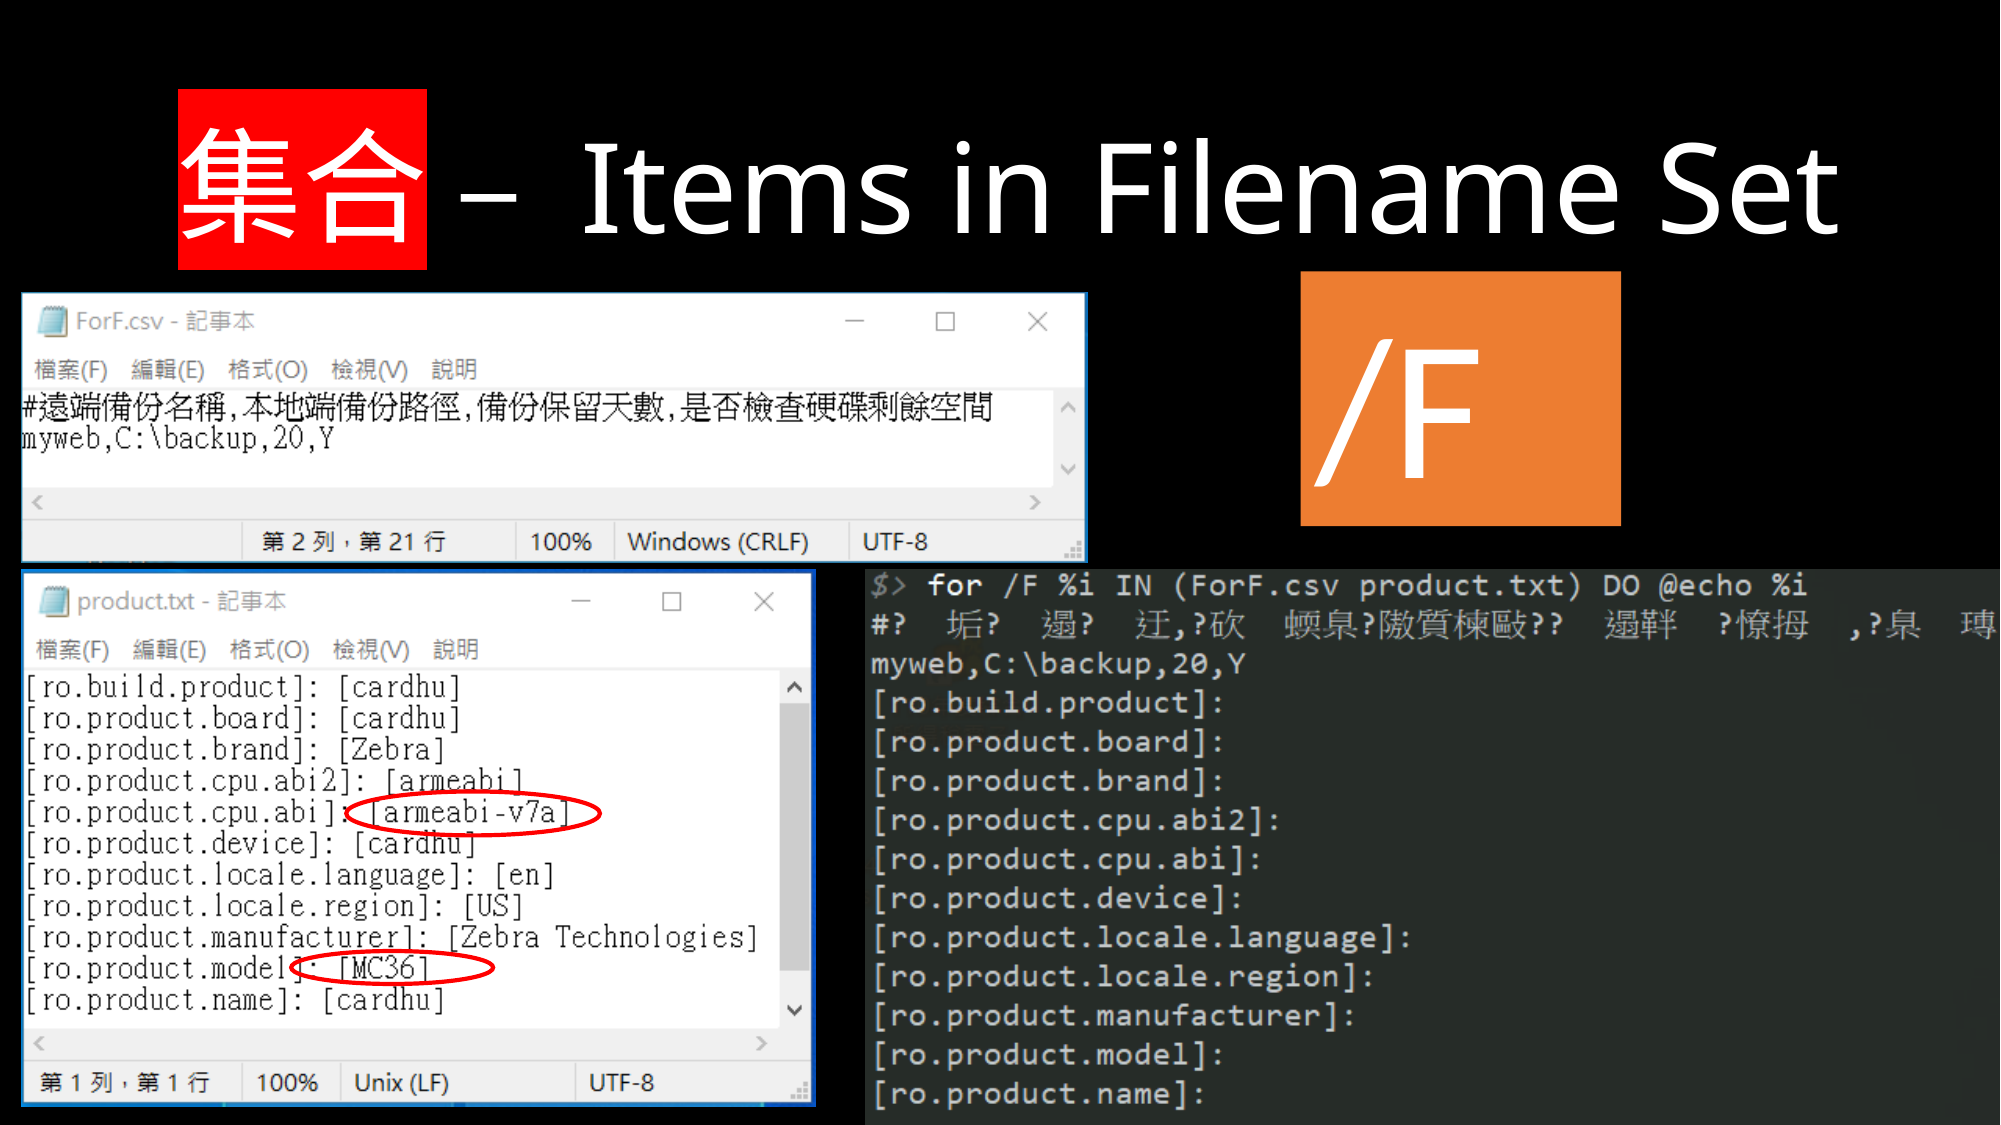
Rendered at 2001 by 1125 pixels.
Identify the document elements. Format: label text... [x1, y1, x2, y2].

text_box 集合 – Items in Filename Set [162, 84, 1888, 303]
picture [21, 292, 1088, 563]
picture [865, 569, 2000, 1125]
text_box /F [1300, 271, 1622, 527]
picture [21, 569, 816, 1107]
